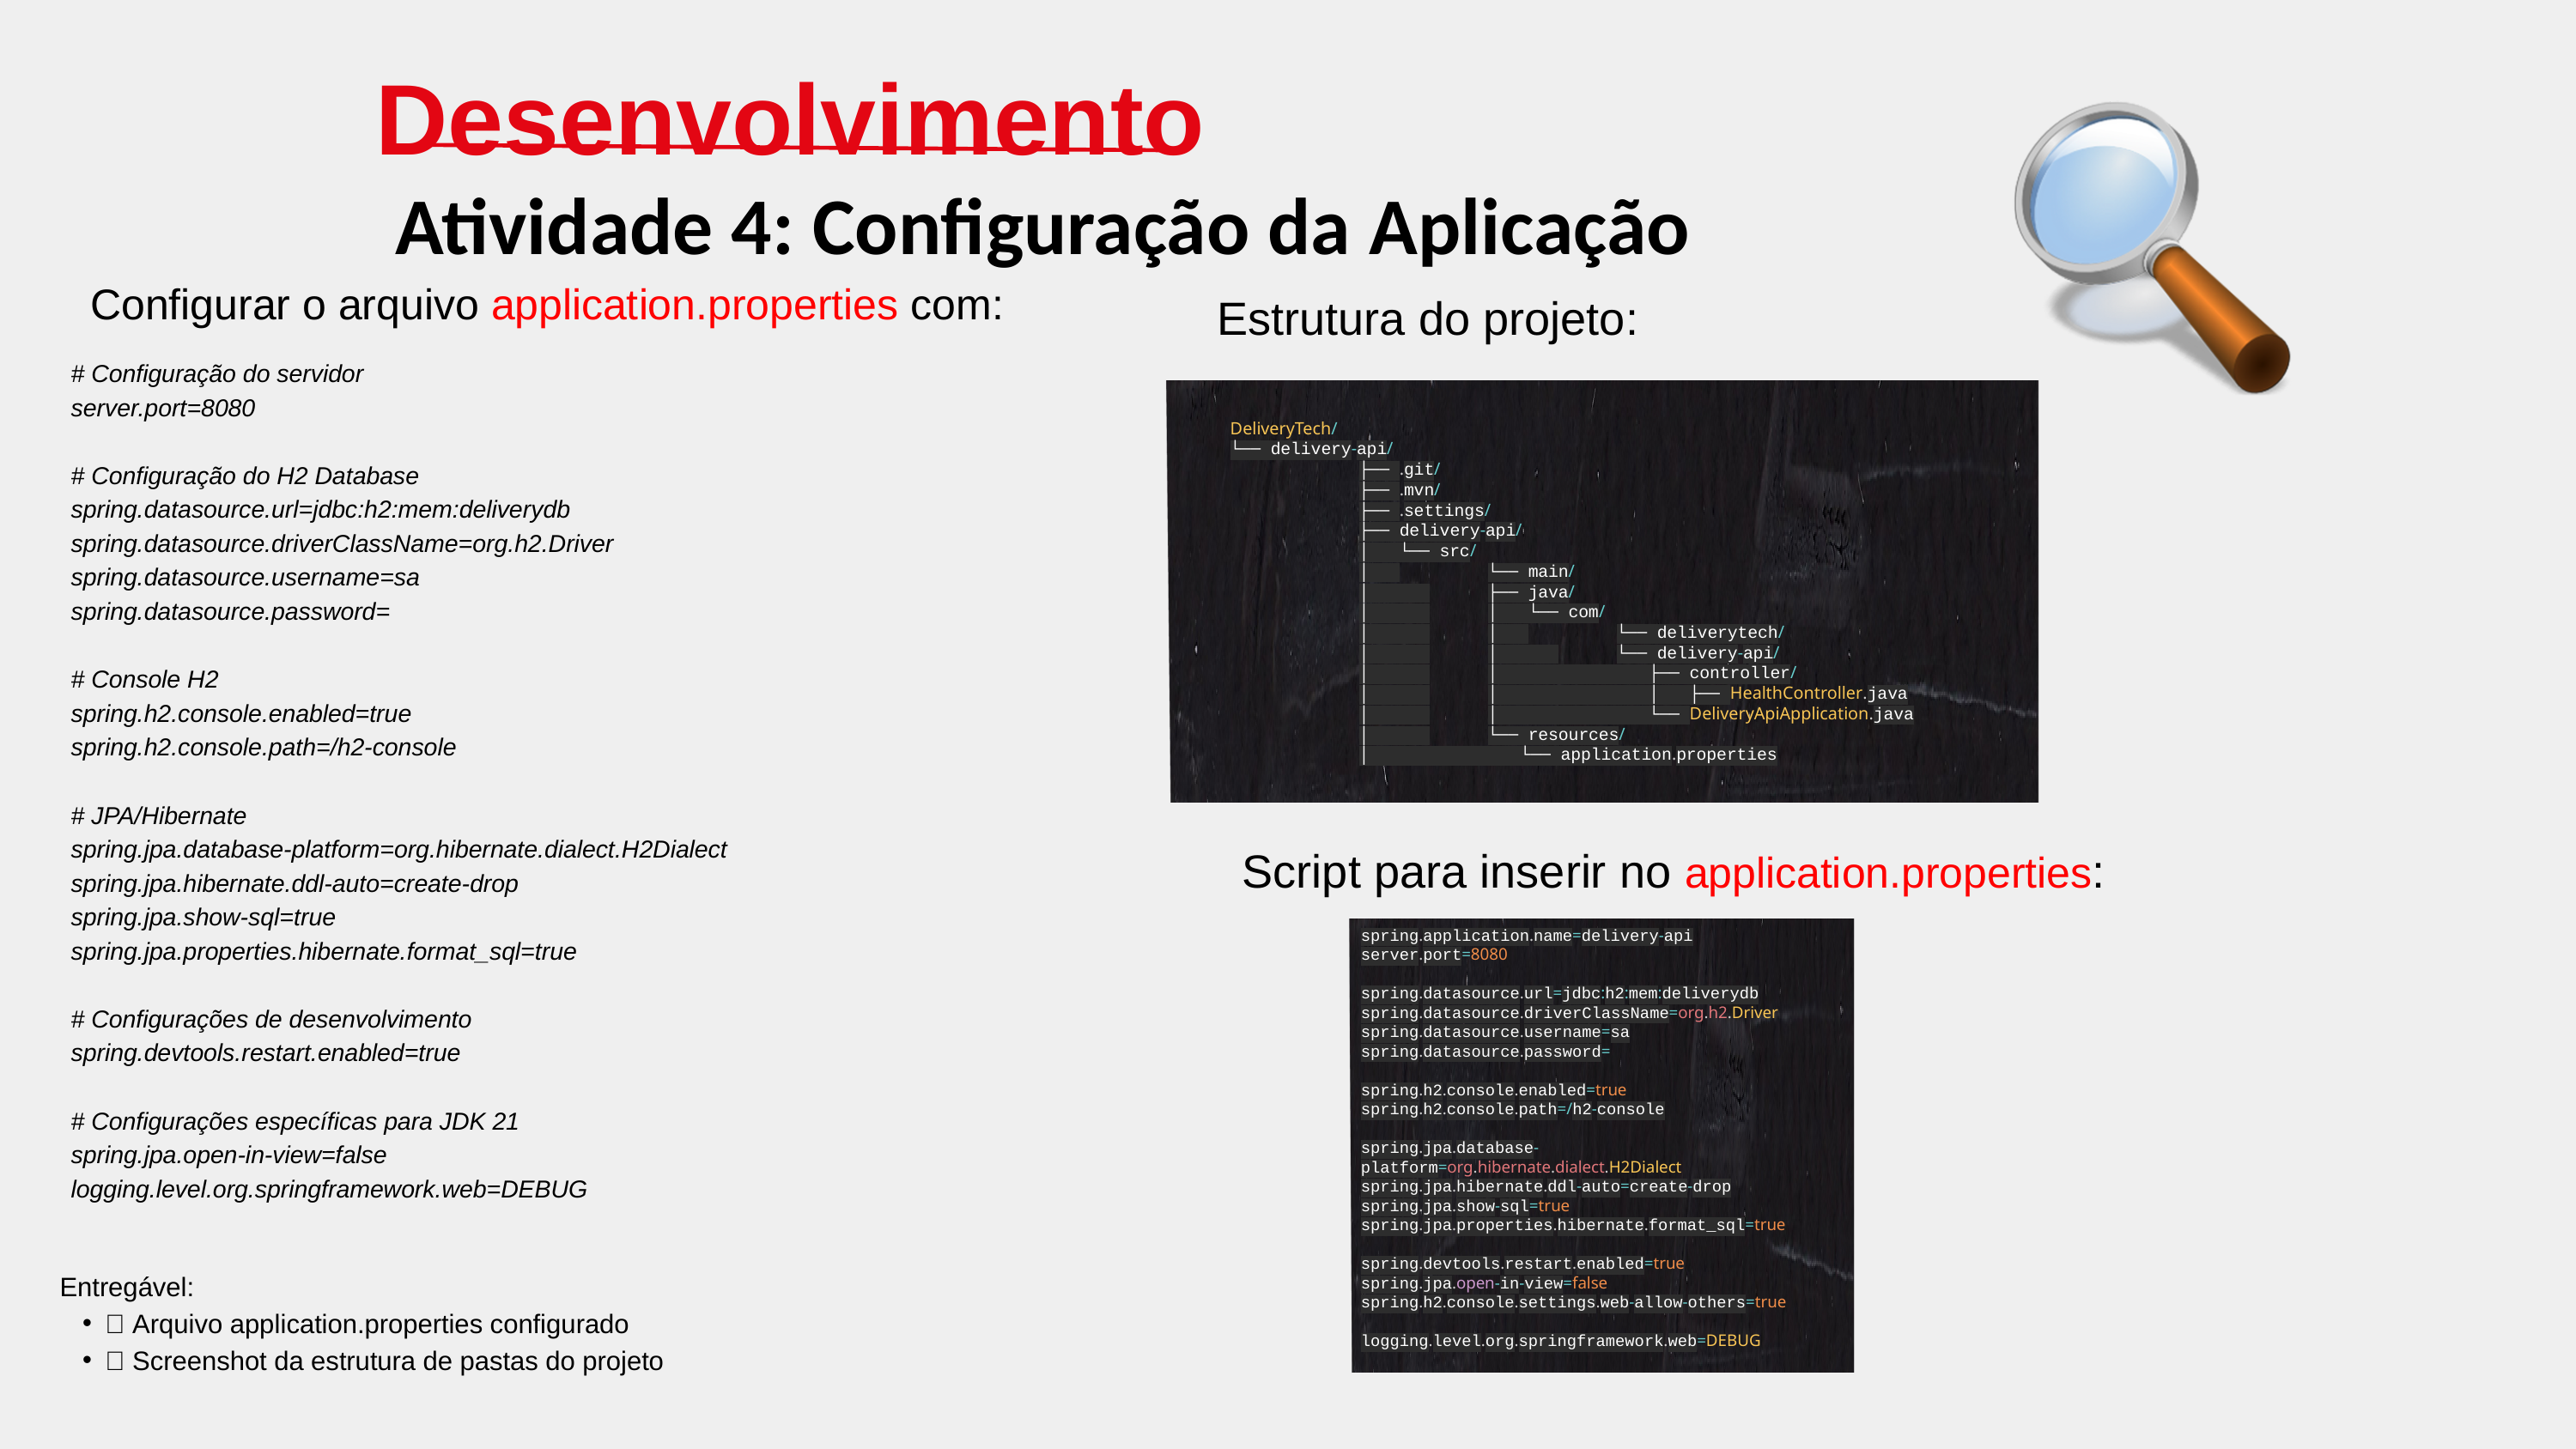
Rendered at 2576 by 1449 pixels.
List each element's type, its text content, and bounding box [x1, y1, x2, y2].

text_box [1957, 52, 2349, 404]
text_box Entregável: ✅ Arquivo application.properties configurado ✅ Screenshot da estrutura de pastas do projeto [59, 1264, 711, 1413]
text_box [1163, 380, 2039, 803]
text_box spring.application.name=delivery-api server.port=8080 spring.datasource.url=jdbc:h2:mem:deliverydb spring.datasource.driverClassName=org.h2.Driver spring.datasource.username=sa spring.datasource.password= spring.h2.console.enabled=true spring.h2.console.path=/h2-console spring.jpa.database-platform=org.hibernate.dialect.H2Dialect spring.jpa.hibernate.ddl-auto=create-drop spring.jpa.show-sql=true spring.jpa.properties.hibernate.format_sql=true spring.devtools.restart.enabled=true spring.jpa.open-in-view=false spring.h2.console.settings.web-allow-others=true logging.level.org.springframework.web=DEBUG [1347, 919, 1855, 1373]
text_box Atividade 4: Configuração da Aplicação [375, 154, 1710, 270]
text_box Script para inserir no application.properties: [1217, 832, 2130, 897]
text_box Configurar o arquivo application.properties com: [41, 269, 1053, 329]
text_box DeliveryTech/ └── delivery-api/ ├── .git/ ├── .mvn/ ├── .settings/ ├── delivery-api/ │ └── src/ │ └── main/ │ ├── java/ │ │ └── com/ │ │ └── deliverytech/ │ │ └── delivery-api/ │ │ ├── controller/ │ │ │ ├── HealthController.java │ │ └── DeliveryApiApplication.java │ └── resources/ │ └── application.properties [1217, 404, 2370, 777]
text_box # Configuração do servidor server.port=8080 # Configuração do H2 Database spring.datasource.url=jdbc:h2:mem:deliverydb spring.datasource.driverClassName=org.h2.Driver spring.datasource.username=sa spring.datasource.password= # Console H2 spring.h2.console.enabled=true spring.h2.console.path=/h2-console # JPA/Hibernate spring.jpa.database-platform=org.hibernate.dialect.H2Dialect spring.jpa.hibernate.ddl-auto=create-drop spring.jpa.show-sql=true spring.jpa.properties.hibernate.format_sql=true # Configurações de desenvolvimento spring.devtools.restart.enabled=true # Configurações específicas para JDK 21 spring.jpa.open-in-view=false logging.level.org.springframework.web=DEBUG [70, 353, 843, 1237]
text_box Estrutura do projeto: [1084, 279, 1771, 344]
text_box Desenvolvimento [375, 35, 1261, 154]
